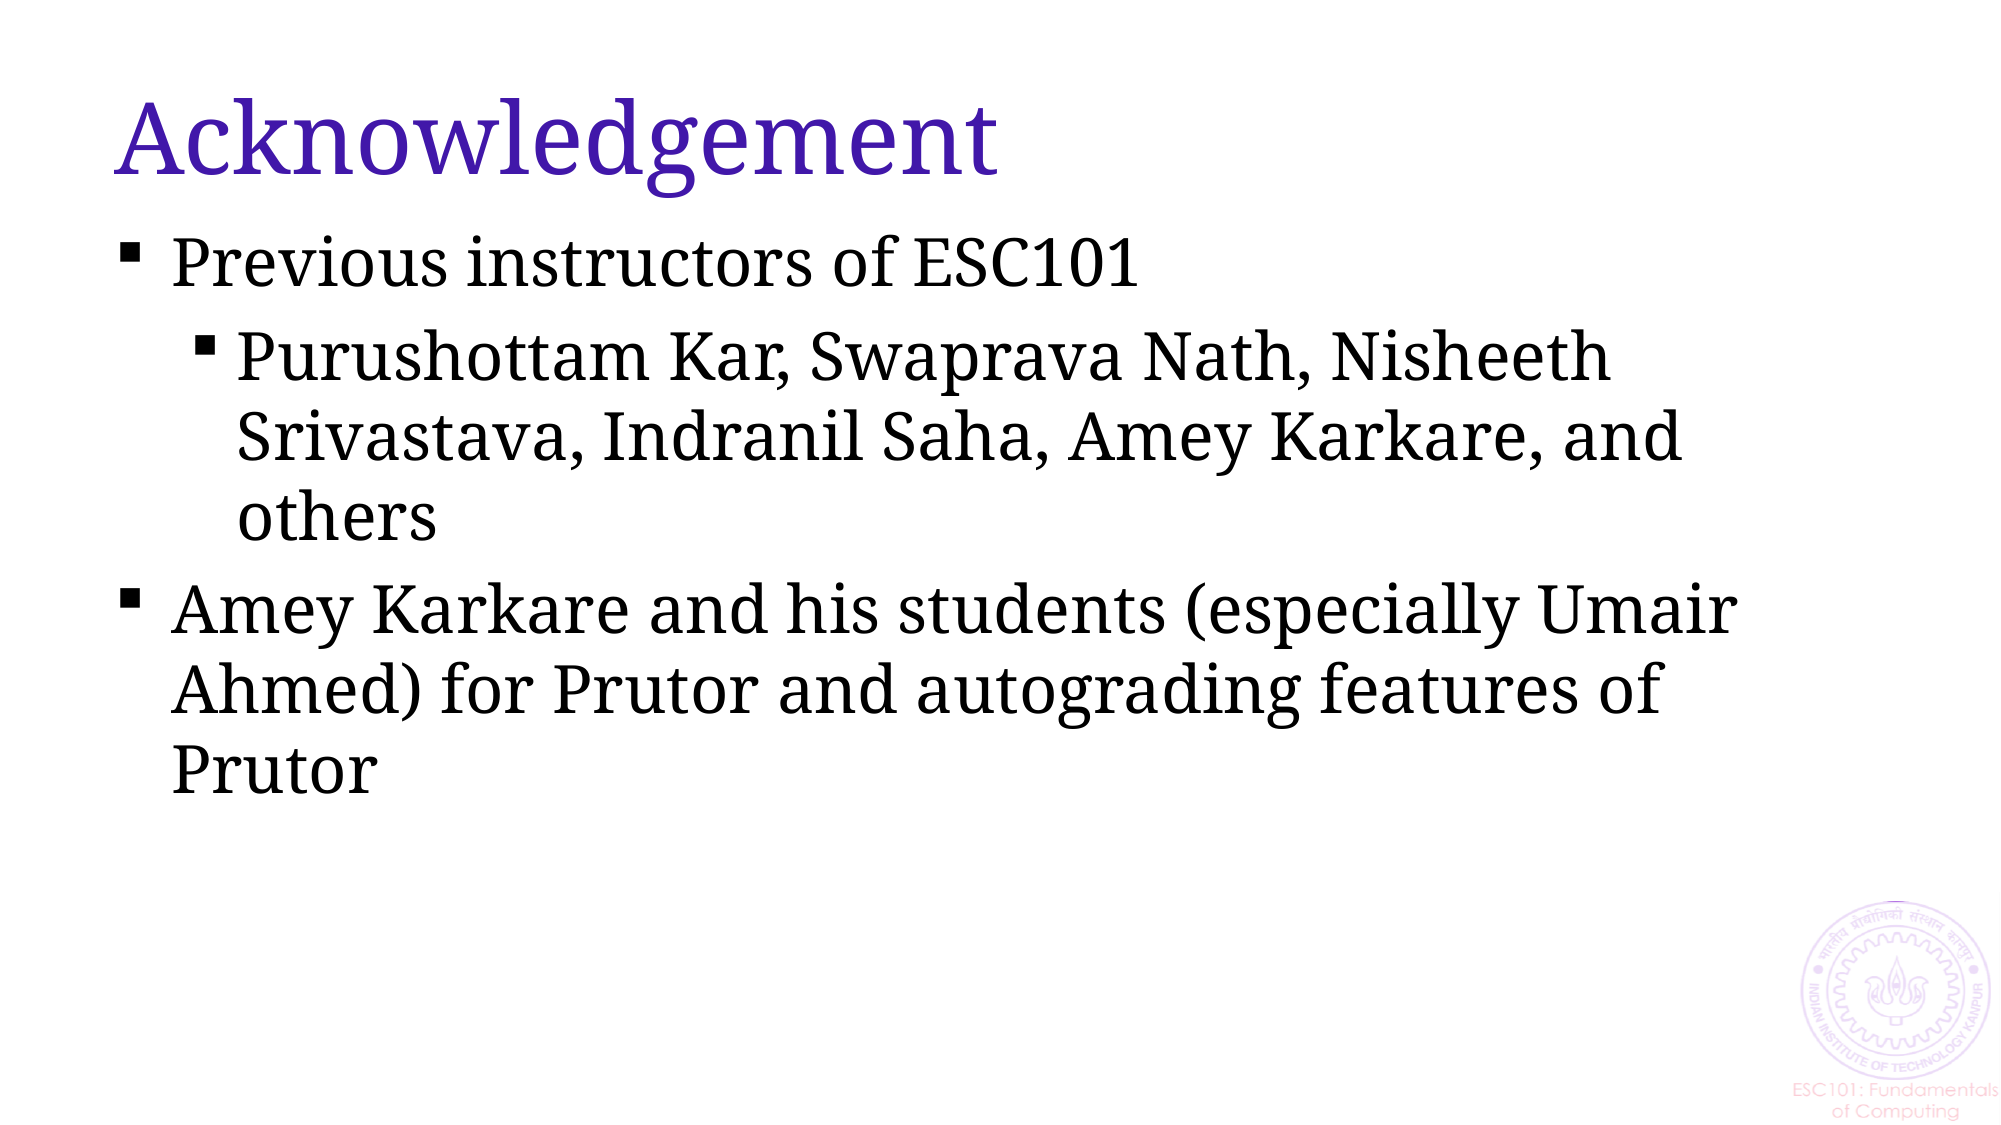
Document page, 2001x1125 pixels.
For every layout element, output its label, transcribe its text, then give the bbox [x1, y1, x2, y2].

list Previous instructors of ESC101 Purushottam Kar, Swaprava Nath, Nisheeth Srivastava, Indranil Saha, Amey Karkare, and others Amey Karkare and his students (especially Umair Ahmed) for Prutor and autograding features of Prutor [99, 212, 1900, 1100]
title Acknowledgement [99, 45, 1900, 212]
picture [1787, 892, 2000, 1125]
slide_number 29 [1433, 1042, 1900, 1103]
